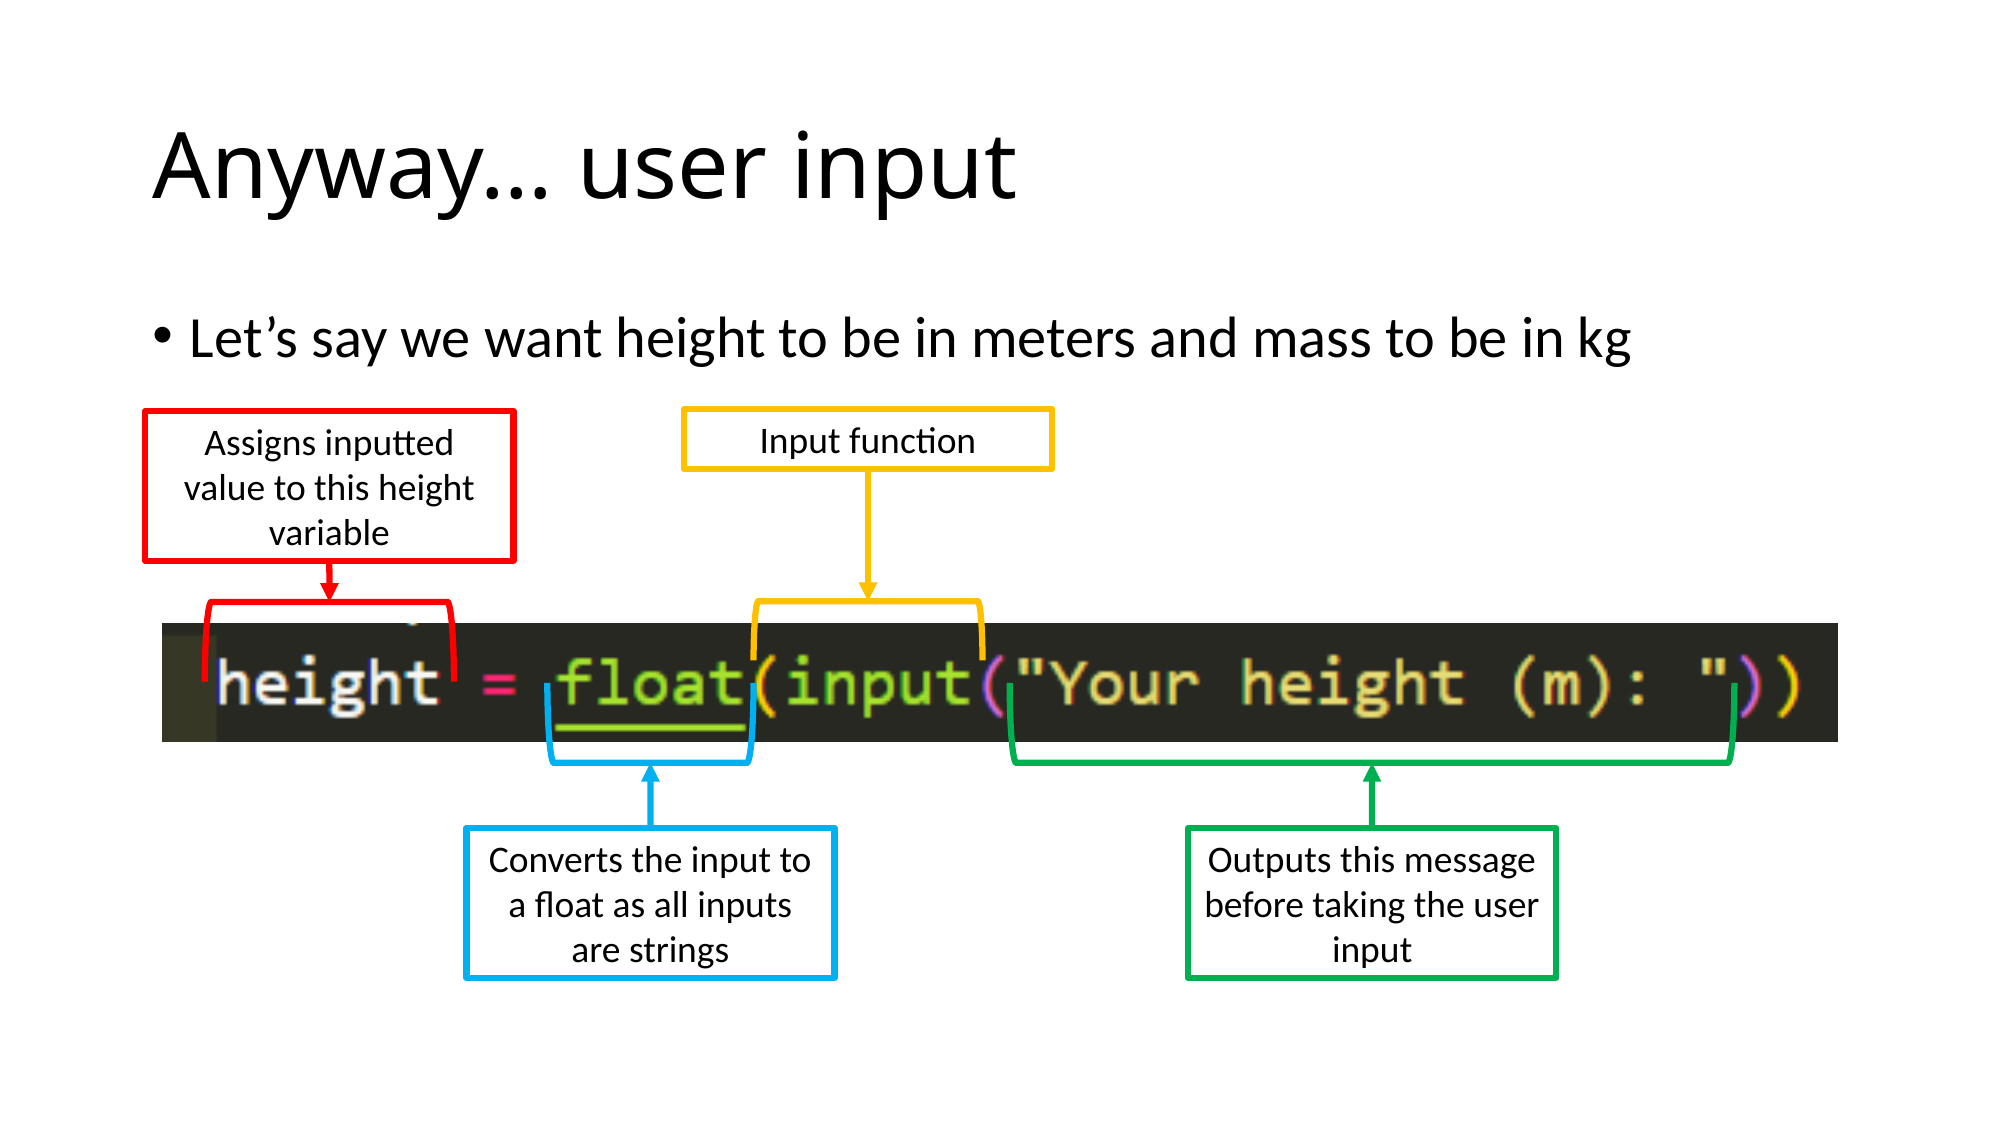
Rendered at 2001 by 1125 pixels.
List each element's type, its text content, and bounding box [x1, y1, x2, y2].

list Let’s say we want height to be in meters and mass to be in kg [137, 299, 1863, 1014]
title Anyway… user input [137, 59, 1863, 278]
text_box [754, 600, 982, 623]
text_box [206, 601, 453, 623]
text_box Converts the input to a float as all inputs are strings [466, 828, 835, 978]
text_box Outputs this message before taking the user input [1188, 828, 1557, 978]
picture [162, 623, 1838, 742]
text_box [548, 742, 752, 764]
text_box Input function [683, 409, 1053, 469]
text_box [1011, 742, 1733, 764]
text_box Assigns inputted value to this height variable [145, 410, 514, 561]
